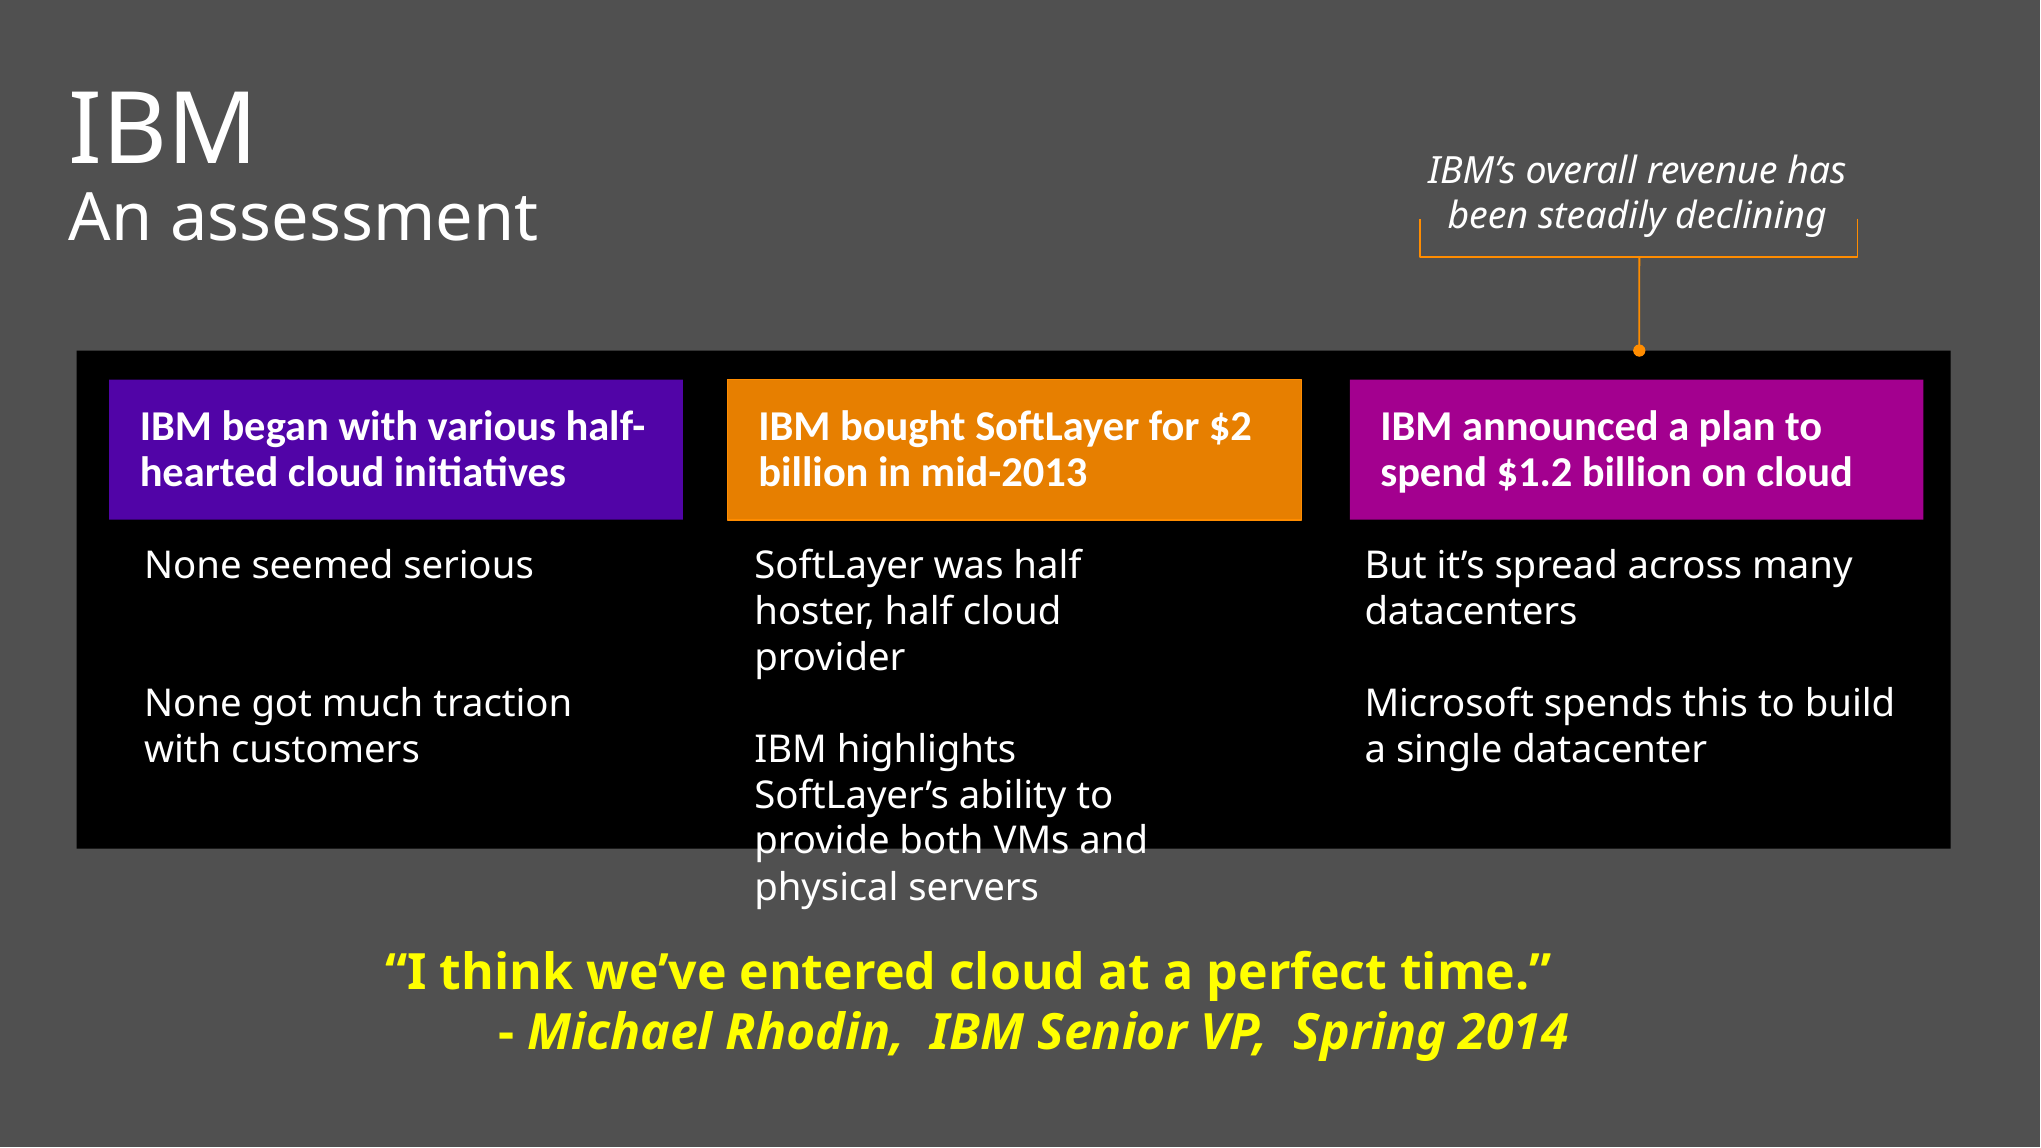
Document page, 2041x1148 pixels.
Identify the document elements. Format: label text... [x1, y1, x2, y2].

text_box But it’s spread across many datacenters Microsoft spends this to build a single datacenter [1349, 532, 1924, 759]
text_box “I think we’ve entered cloud at a perfect time.” - Michael Rhodin, IBM Senior VP, Spring 2014 [265, 932, 1686, 1127]
text_box IBM announced a plan to spend $1.2 billion on cloud [1349, 379, 1924, 520]
text_box None seemed serious None got much traction with customers [129, 532, 602, 759]
text_box IBM’s overall revenue has been steadily declining [1393, 138, 1882, 289]
text_box [1633, 289, 1646, 357]
text_box IBM bought SoftLayer for $2 billion in mid-2013 [727, 379, 1302, 520]
text_box IBM began with various half-hearted cloud initiatives [109, 379, 683, 520]
text_box SoftLayer was half hoster, half cloud provider IBM highlights SoftLayer’s ability to provide both VMs and physical servers [739, 532, 1212, 759]
text_box IBM An assessment [45, 48, 1996, 199]
text_box [76, 350, 1951, 849]
